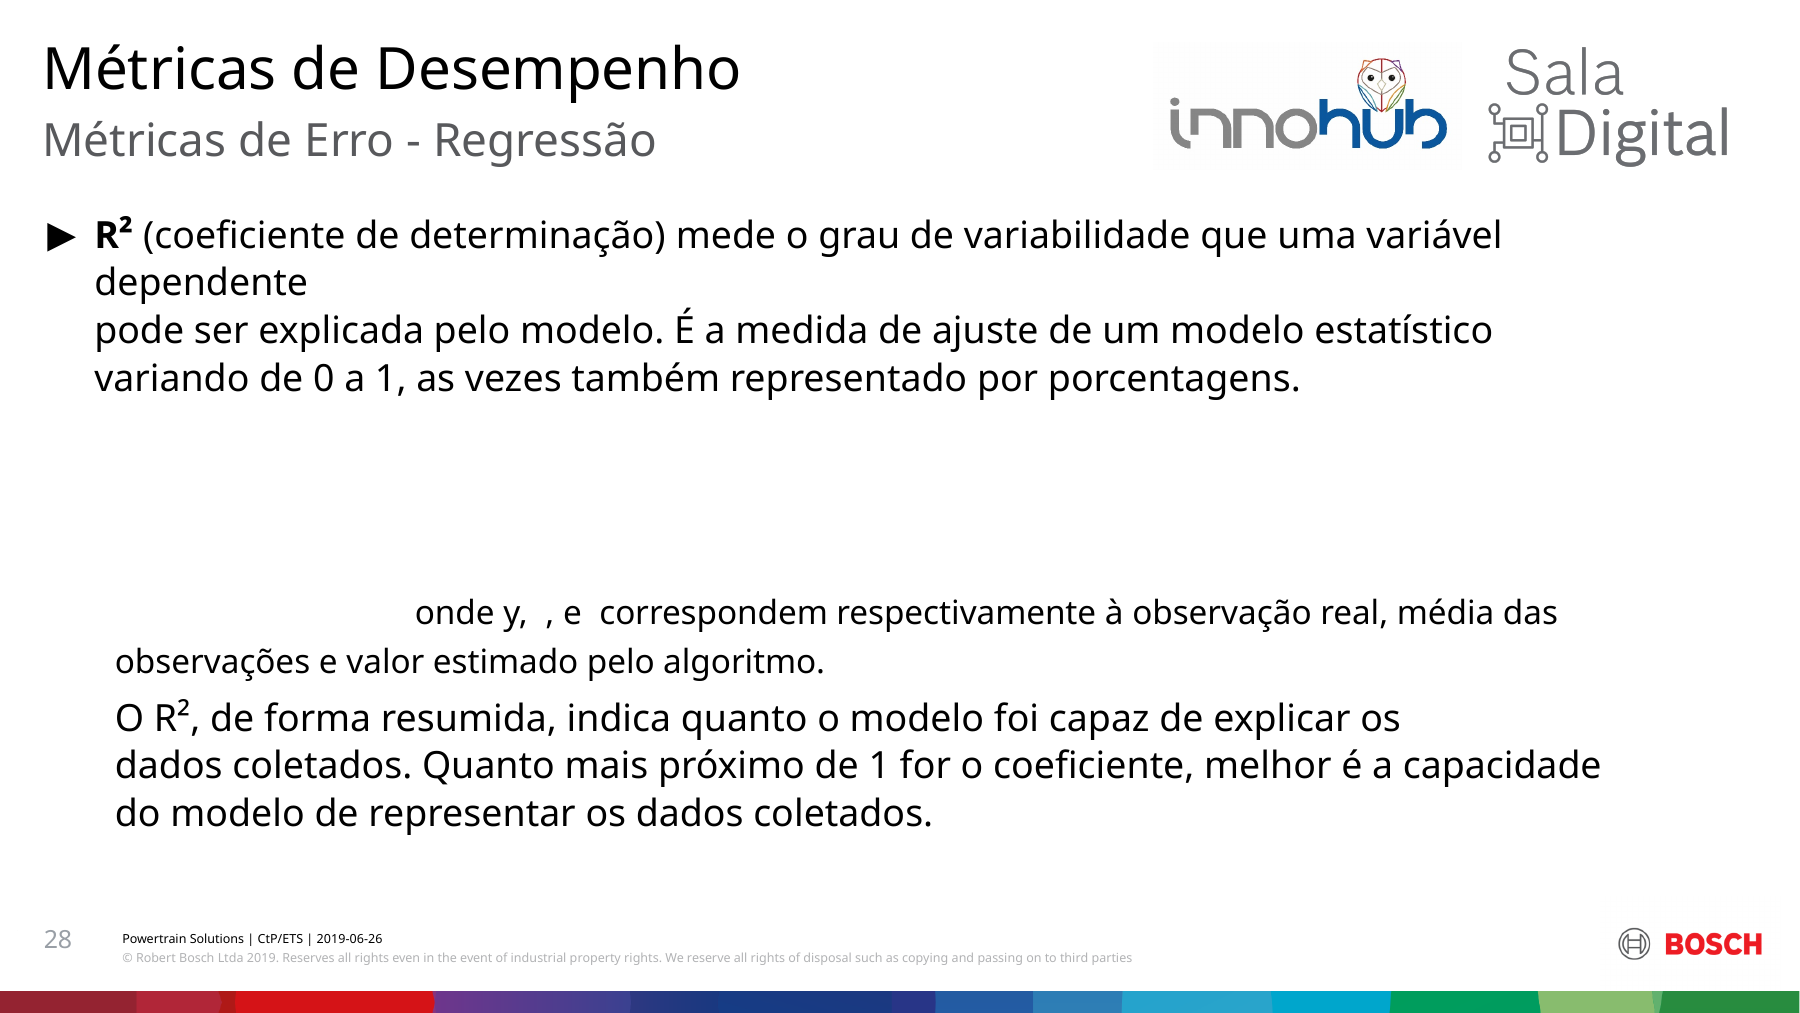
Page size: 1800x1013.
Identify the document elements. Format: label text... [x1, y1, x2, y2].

picture [1390, 896, 1800, 1013]
text_box Métricas de Erro - Regressão [42, 116, 1757, 181]
list Métricas de Desempenho [42, 39, 1757, 104]
picture [1153, 42, 1462, 170]
picture [1480, 42, 1736, 170]
slide_number 28 [43, 923, 92, 991]
picture [0, 905, 1272, 1013]
